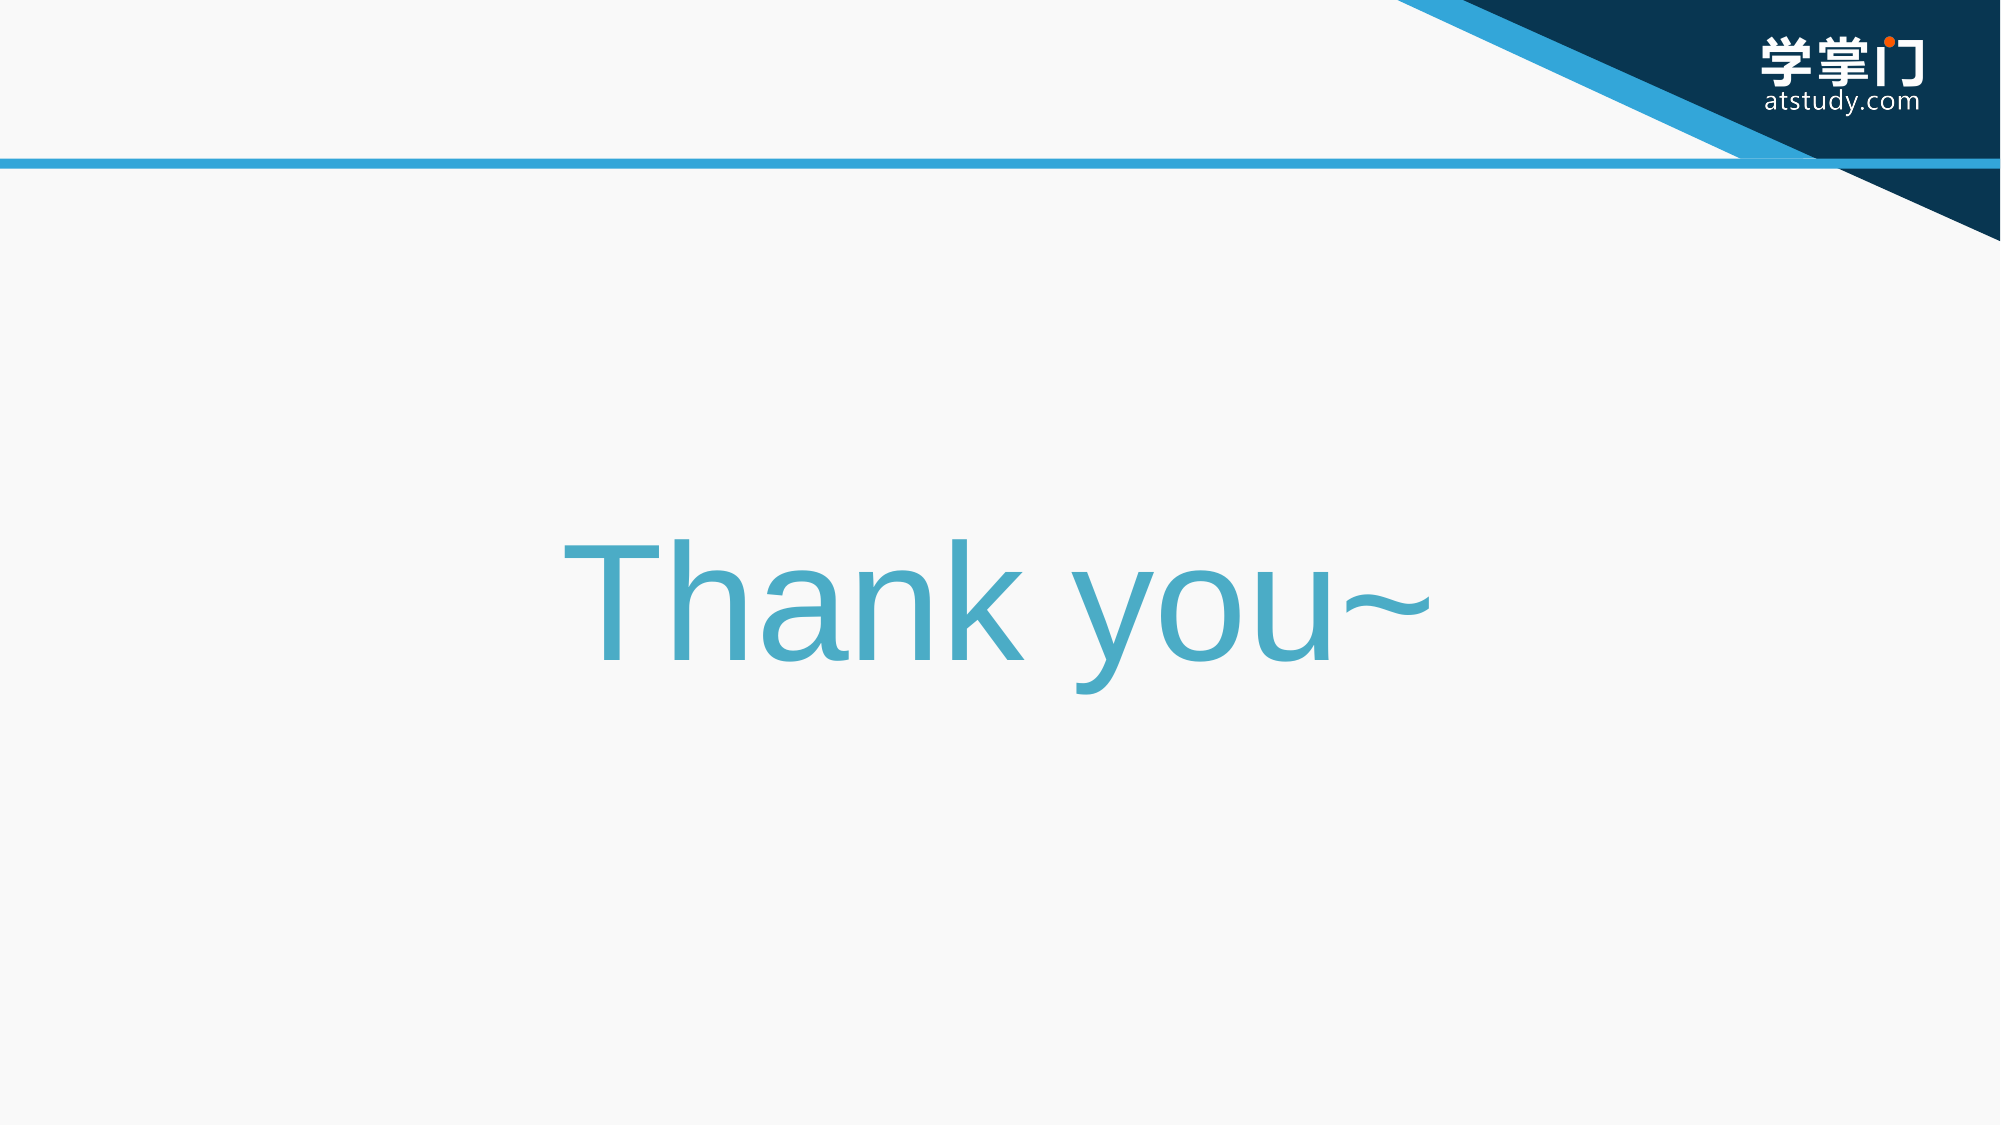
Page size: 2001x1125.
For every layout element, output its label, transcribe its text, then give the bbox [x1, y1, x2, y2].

text_box Thank you~ [546, 486, 1454, 702]
picture [1745, 17, 1938, 126]
